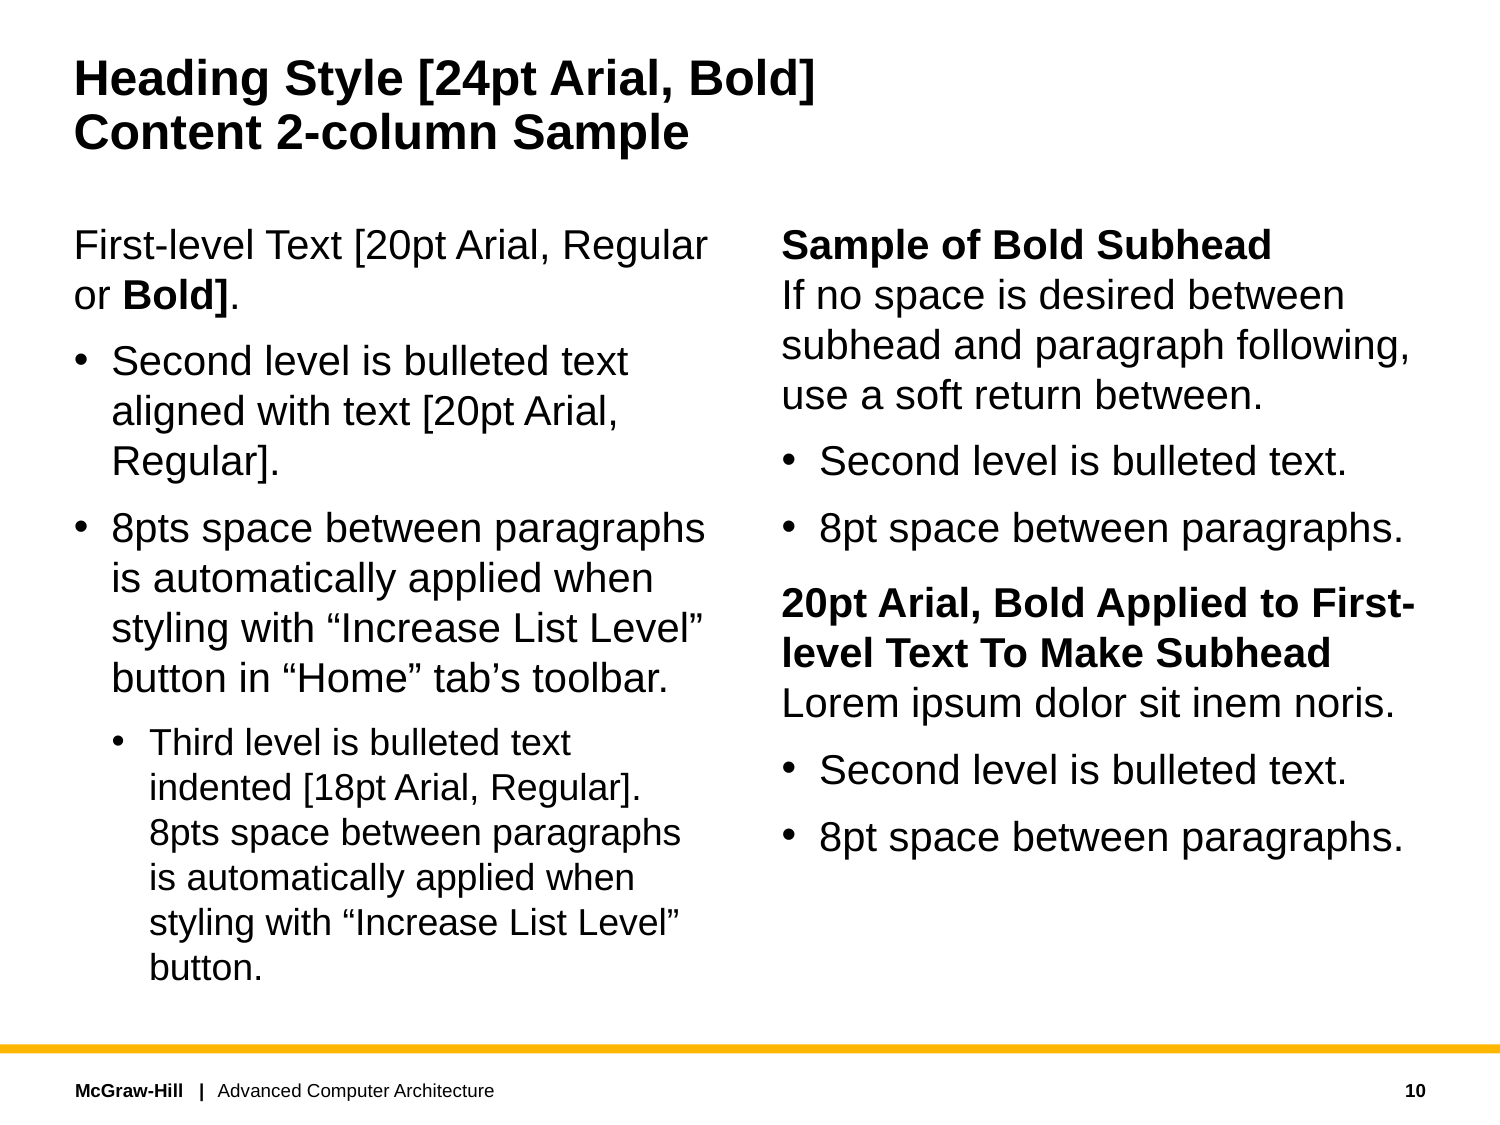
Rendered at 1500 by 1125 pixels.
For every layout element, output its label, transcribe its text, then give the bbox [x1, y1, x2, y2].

list Sample of Bold Subhead If no space is desired between subhead and paragraph following, use a soft return between. Second level is bulleted text. 8pt space between paragraphs. 20pt Arial, Bold Applied to First- level Text To Make Subhead Lorem ipsum dolor sit inem noris. Second level is bulleted text. 8pt space between paragraphs. [766, 210, 1442, 983]
title Heading Style [24pt Arial, Bold] Content 2-column Sample [58, 45, 1443, 180]
list First-level Text [20pt Arial, Regular or Bold]. Second level is bulleted text aligned with text [20pt Arial, Regular]. 8pts space between paragraphs is automatically applied when styling with “Increase List Level” button in “Home” tab’s toolbar. Third level is bulleted text indented [18pt Arial, Regular]. 8pts space between paragraphs is automatically applied when styling with “Increase List Level” button. [58, 210, 734, 983]
footer Advanced Computer Architecture [202, 1071, 1103, 1109]
slide_number 10 [1283, 1071, 1442, 1109]
